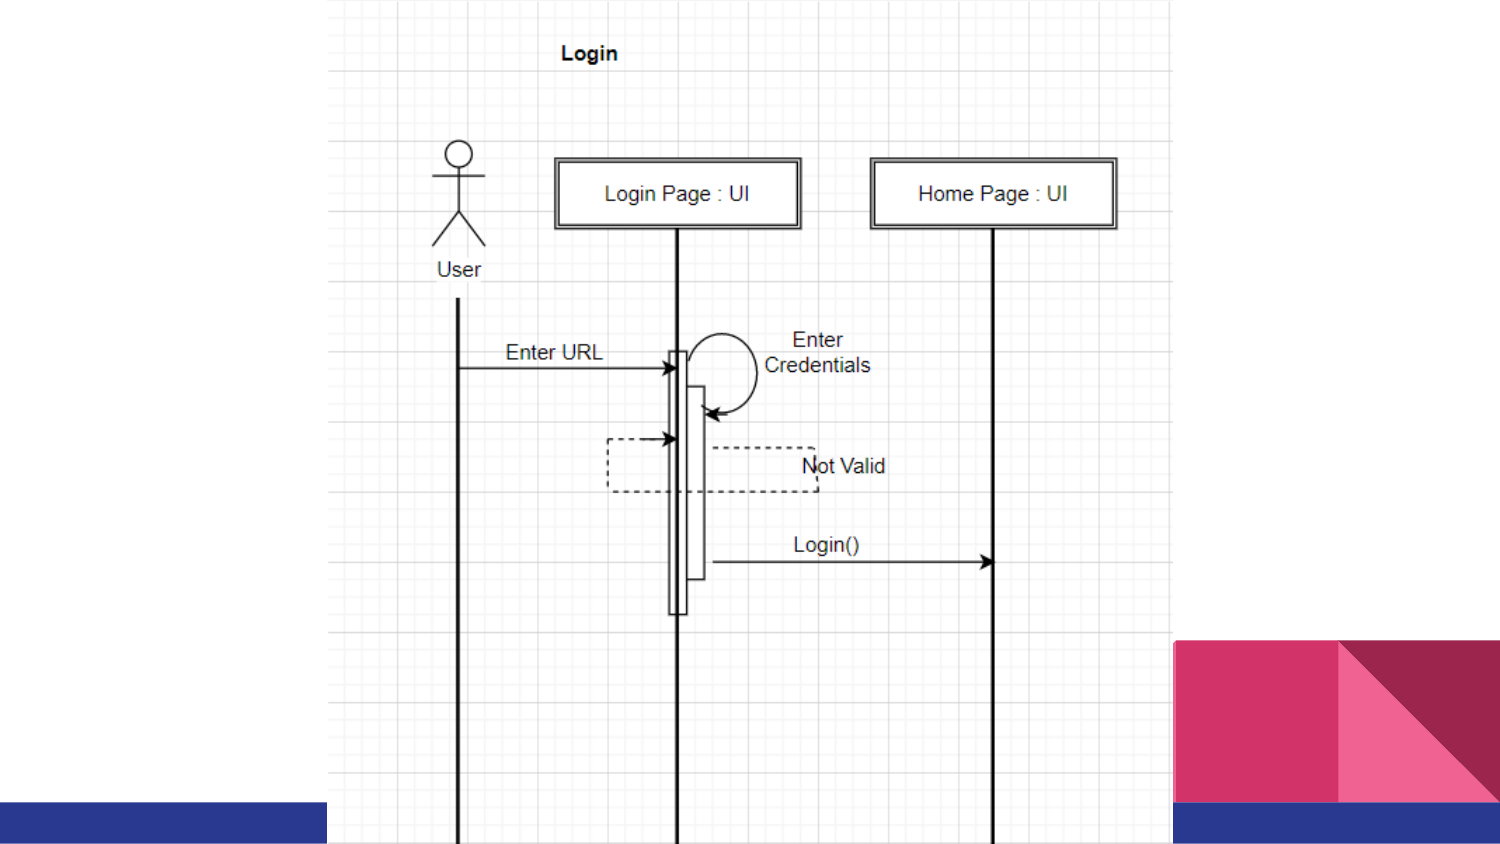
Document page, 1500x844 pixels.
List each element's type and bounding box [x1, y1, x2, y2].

picture [327, 0, 1173, 844]
